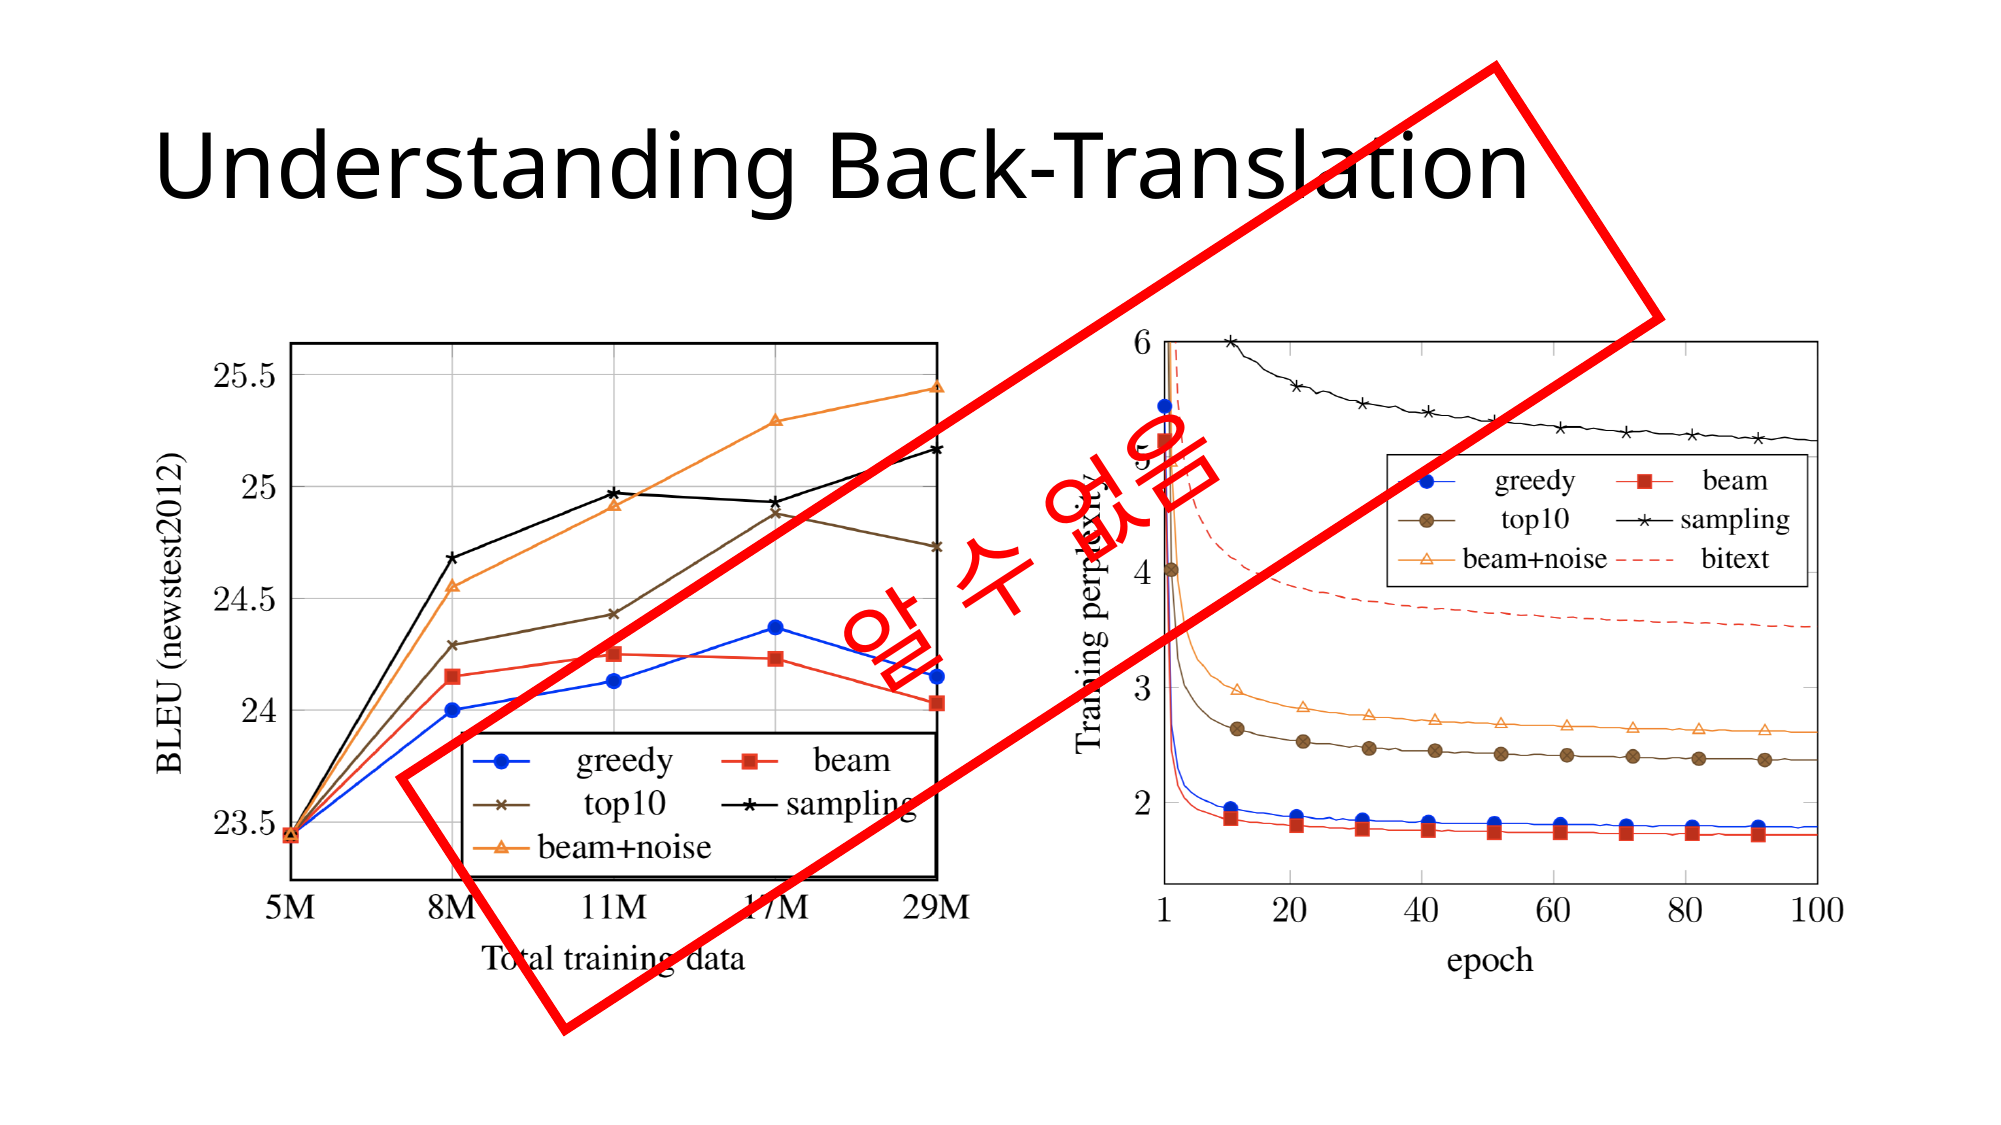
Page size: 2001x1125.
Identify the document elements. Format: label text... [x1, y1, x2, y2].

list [137, 309, 1863, 1004]
title Understanding Back-Translation [137, 59, 1863, 278]
text_box 알 수 없음 [1120, 65, 1655, 309]
text_box 알 수 없음 [546, 1004, 607, 1032]
